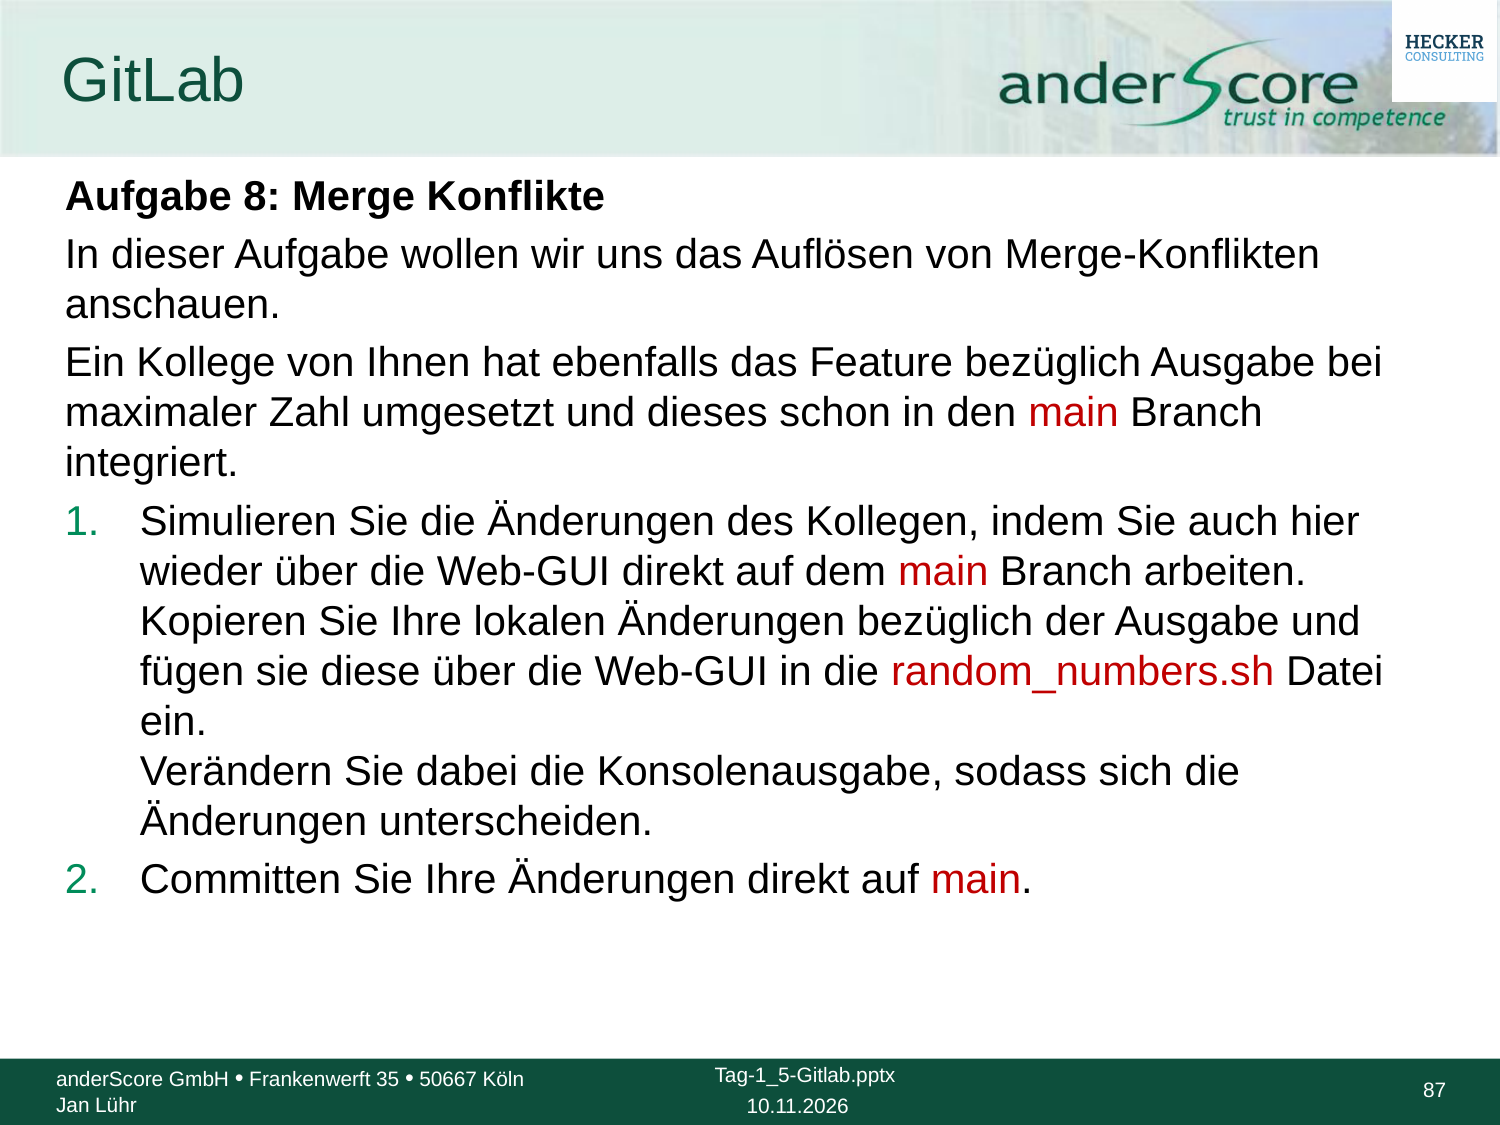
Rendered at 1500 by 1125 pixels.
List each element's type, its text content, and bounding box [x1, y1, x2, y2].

title GitLab [46, 23, 975, 140]
picture [0, 0, 1500, 157]
list Aufgabe 8: Merge Konflikte In dieser Aufgabe wollen wir uns das Auflösen von Merge-Konflikten anschauen. Ein Kollege von Ihnen hat ebenfalls das Feature bezüglich Ausgabe bei maximaler Zahl umgesetzt und dieses schon in den main Branch integriert. Simulieren Sie die Änderungen des Kollegen, indem Sie auch hier wieder über die Web-GUI direkt auf dem main Branch arbeiten. Kopieren Sie Ihre lokalen Änderungen bezüglich der Ausgabe und fügen sie diese über die Web-GUI in die random_numbers.sh Datei ein. Verändern Sie dabei die Konsolenausgabe, sodass sich die Änderungen unterscheiden. Committen Sie Ihre Änderungen direkt auf main. [49, 160, 1447, 1047]
